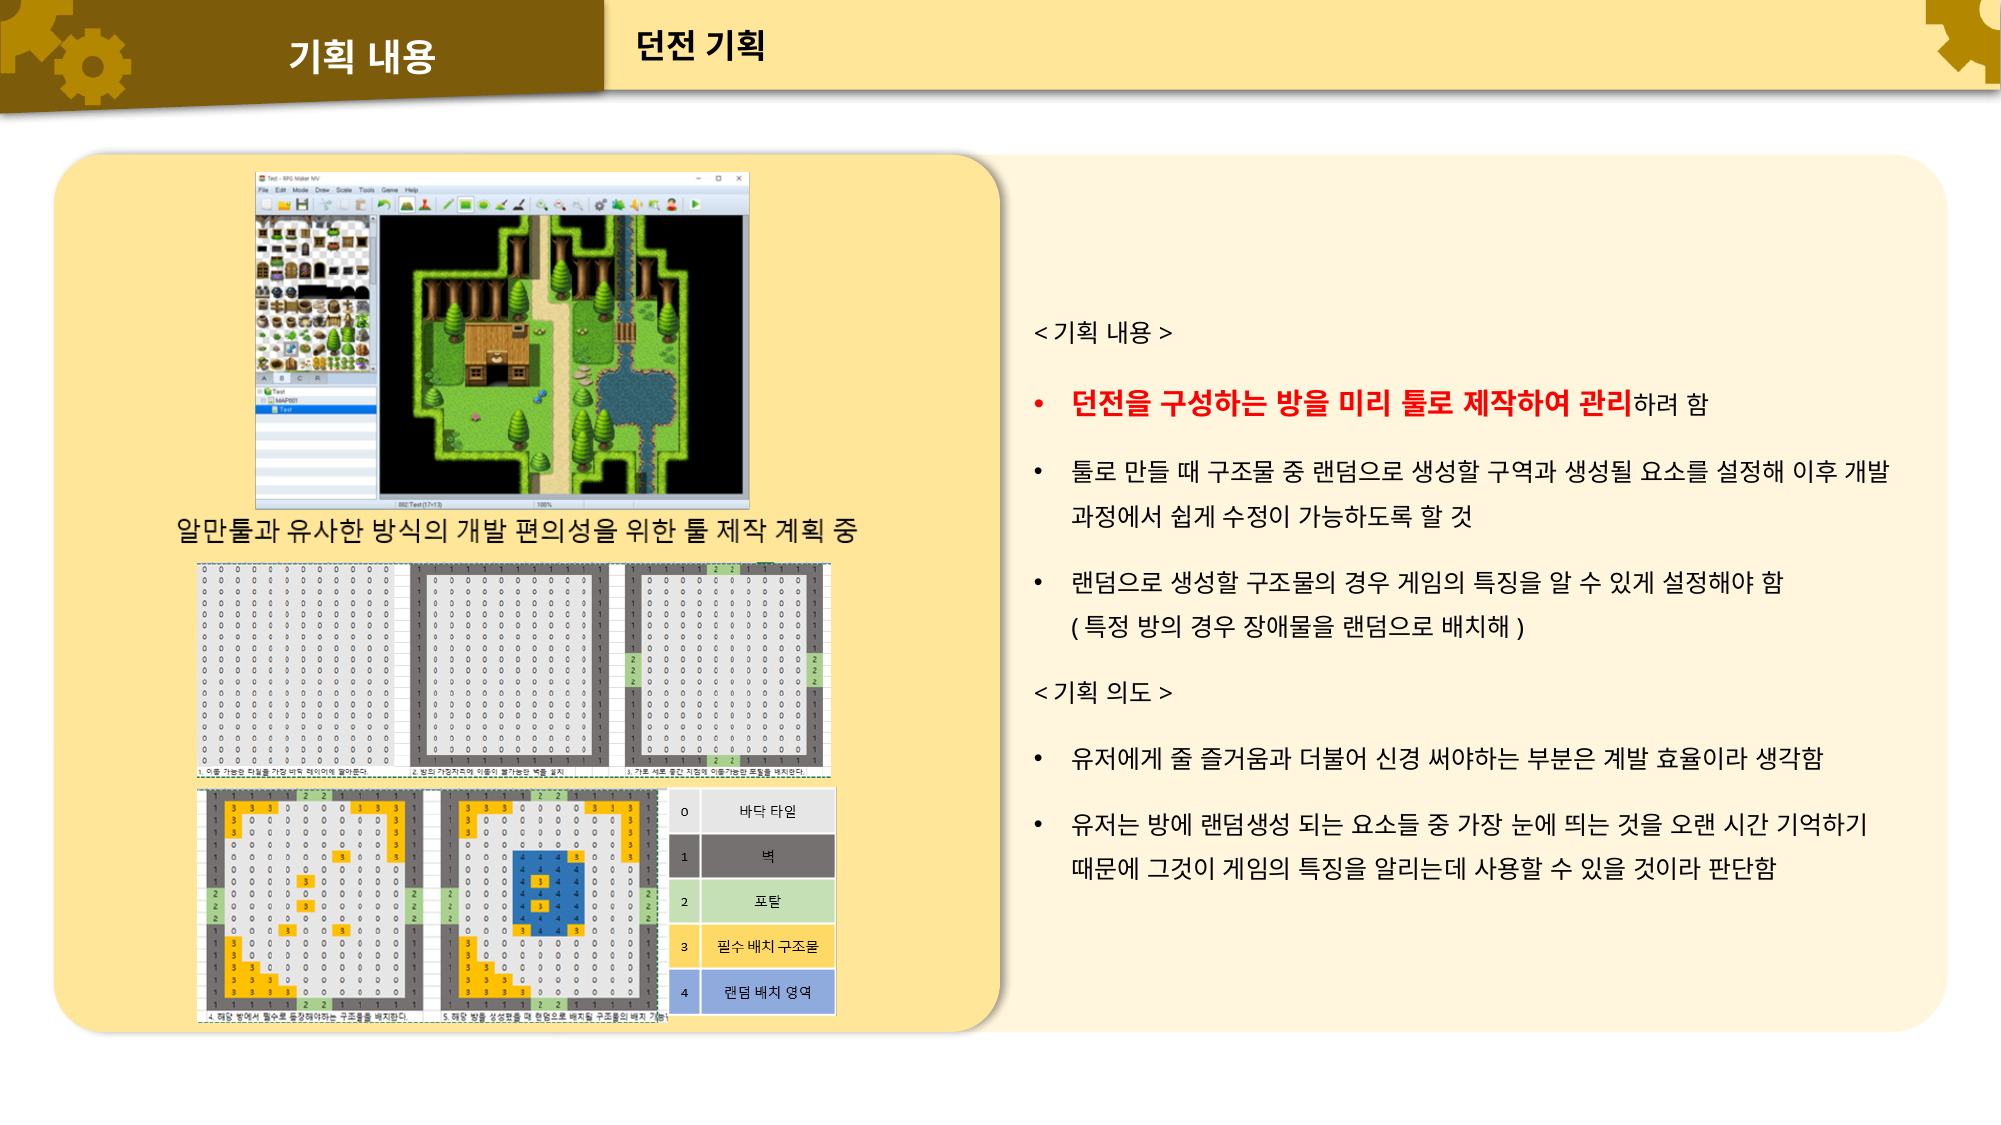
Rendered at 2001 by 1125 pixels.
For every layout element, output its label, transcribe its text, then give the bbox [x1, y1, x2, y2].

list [197, 562, 837, 1023]
list 던전 기획 [621, 18, 1863, 73]
title 기획 내용 [137, 6, 588, 85]
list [158, 172, 875, 563]
list <기획 내용> 던전을 구성하는 방을 미리 툴로 제작하여 관리하려 함 툴로 만들 때 구조물 중 랜덤으로 생성할 구역과 생성될 요소를 설정해 이후 개발 과정에서 쉽게 수정이 가능하도록 할 것 랜덤으로 생성할 구조물의 경우 게임의 특징을 알 수 있게 설정해야 함 (특정 방의 경우 장애물을 랜덤으로 배치해) <기획 의도> 유저에게 줄 즐거움과 더불어 신경 써야하는 부분은 계발 효율이라 생각함 유저는 방에 랜덤생성 되는 요소들 중 가장 눈에 띄는 것을 오랜 시간 기억하기 때문에 그것이 게임의 특징을 알리는데 사용할 수 있을 것이라 판단함 [1018, 196, 1908, 990]
